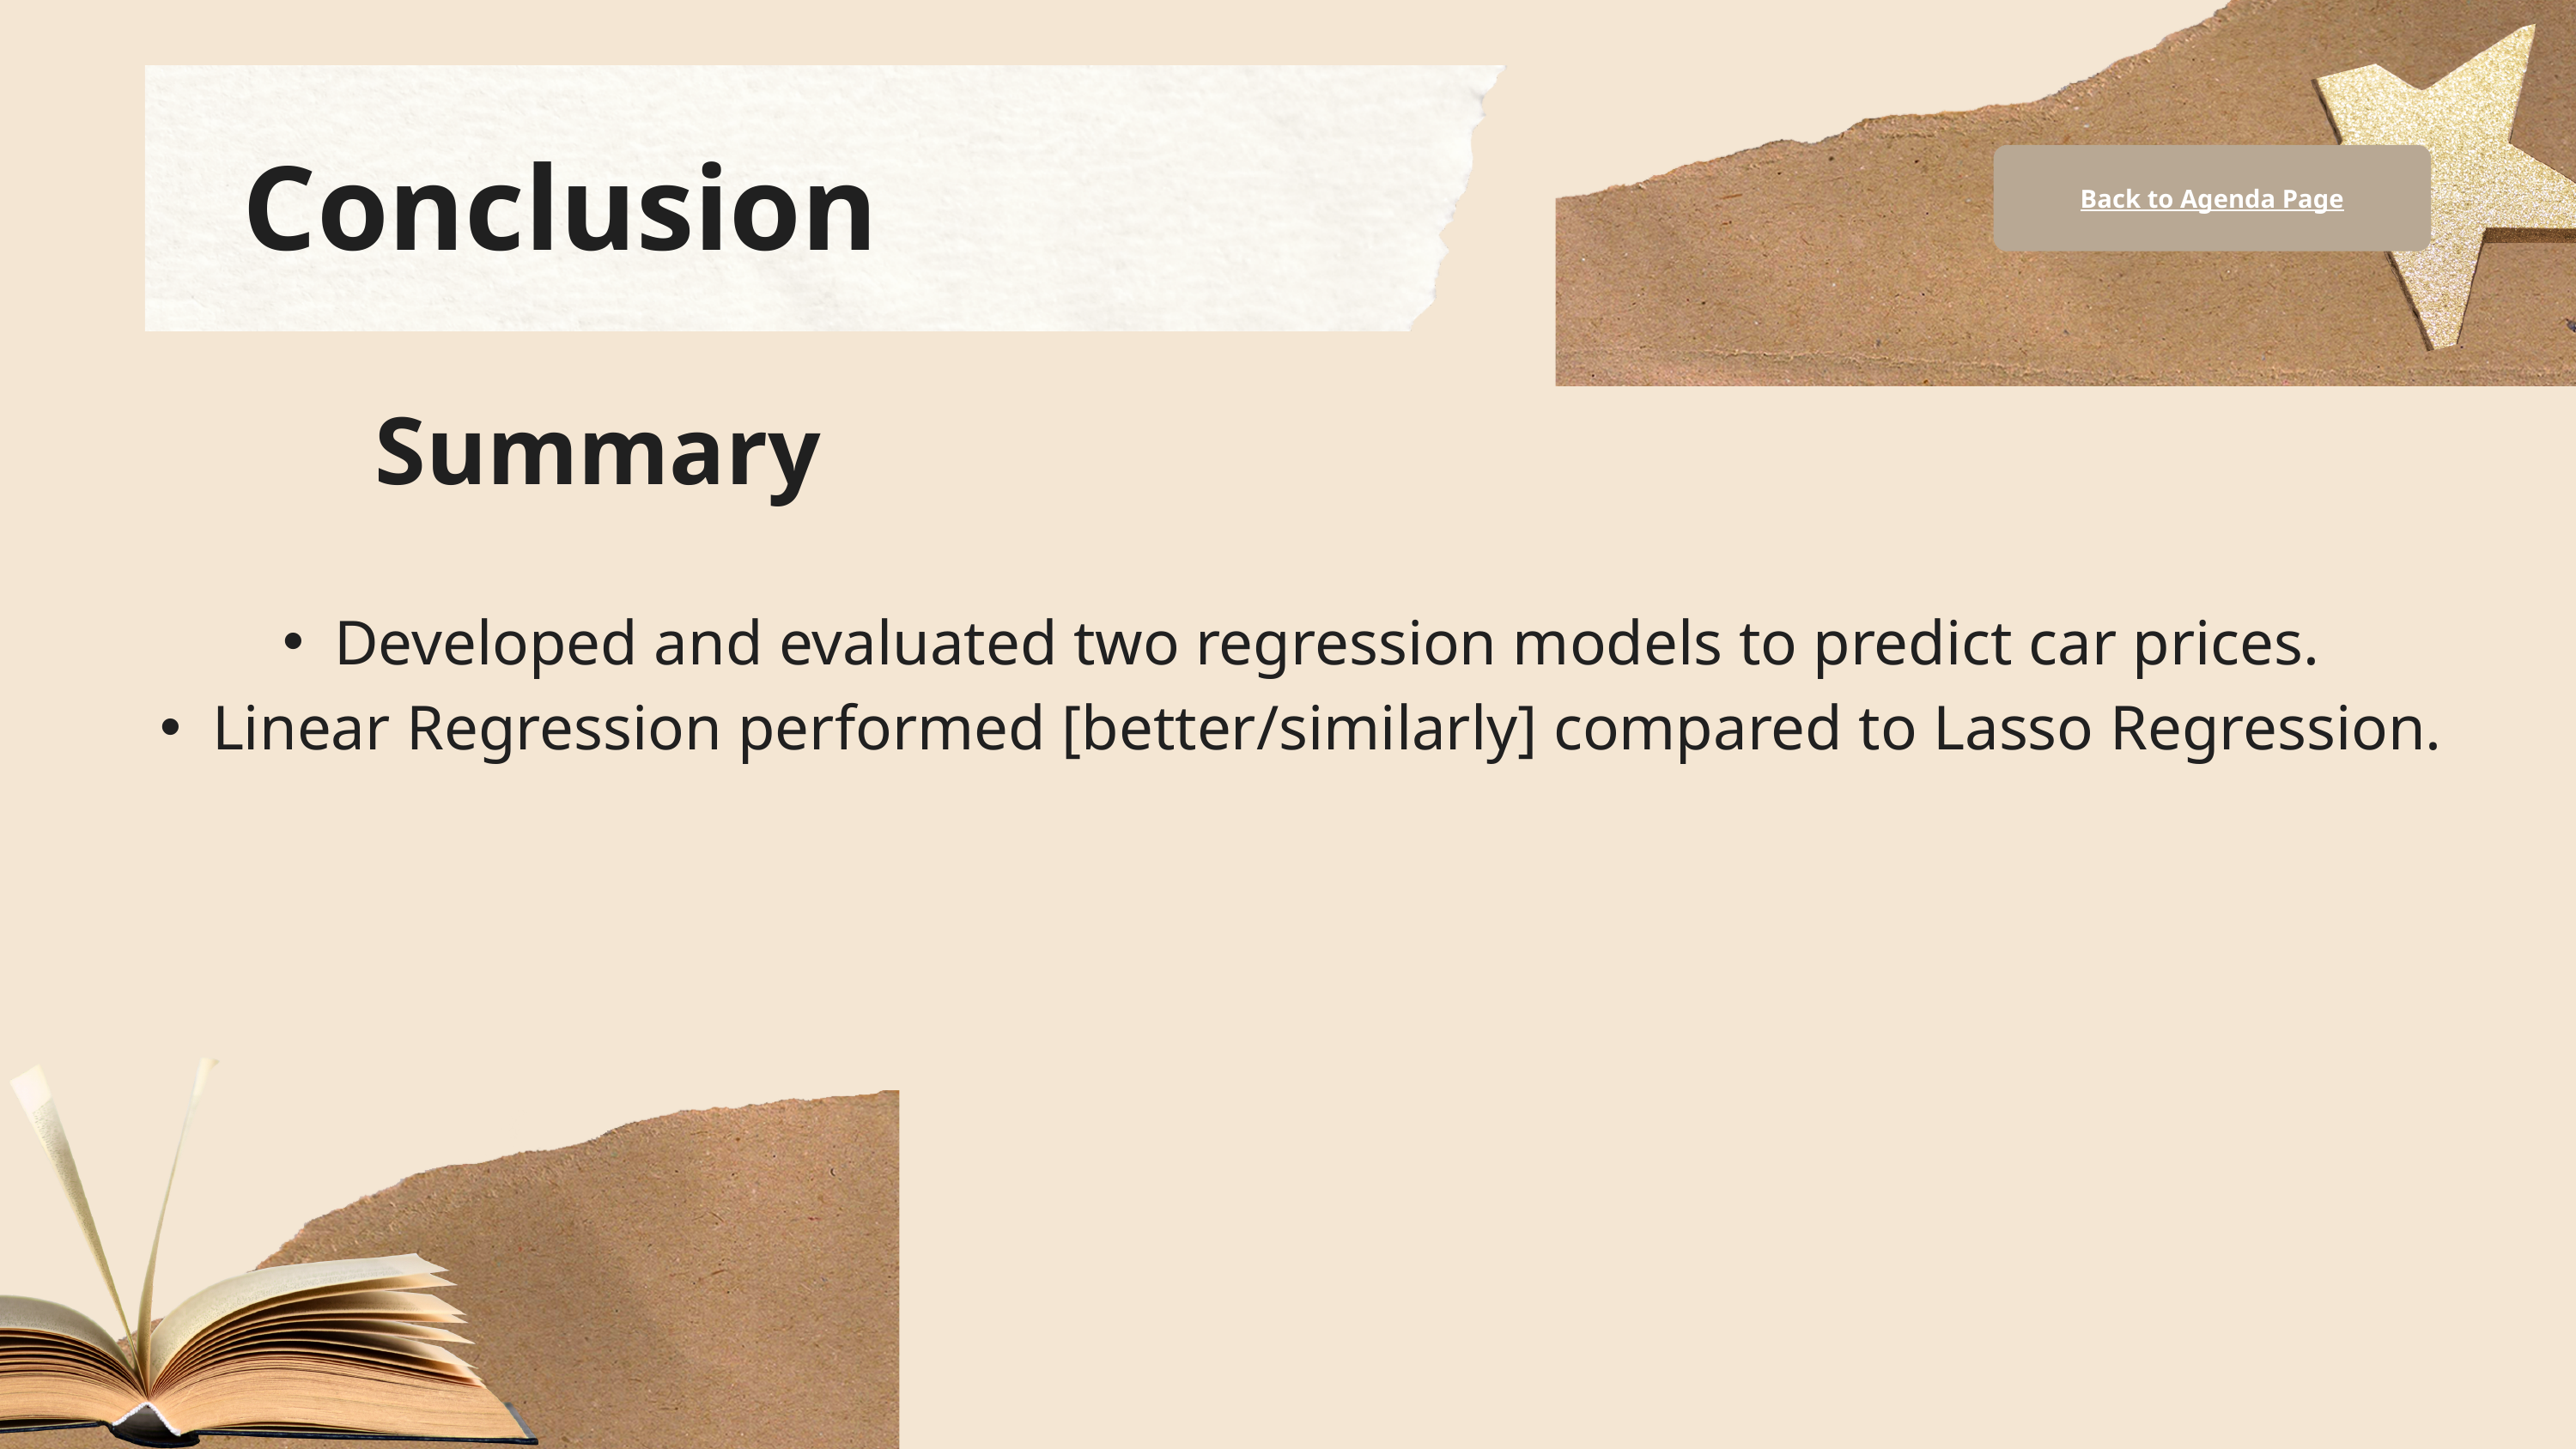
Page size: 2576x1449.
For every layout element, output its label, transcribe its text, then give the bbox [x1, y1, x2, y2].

text_box [2218, 14, 2576, 386]
text_box Developed and evaluated two regression models to predict car prices. Linear Regression performed [better/similarly] compared to Lasso Regression. [82, 506, 2471, 848]
text_box [1555, 0, 2576, 386]
text_box Summary [0, 373, 1196, 503]
text_box Conclusion [242, 133, 1428, 274]
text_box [1993, 144, 2432, 252]
text_box [144, 65, 1527, 331]
text_box [539, 1090, 900, 1449]
text_box [0, 1057, 539, 1449]
